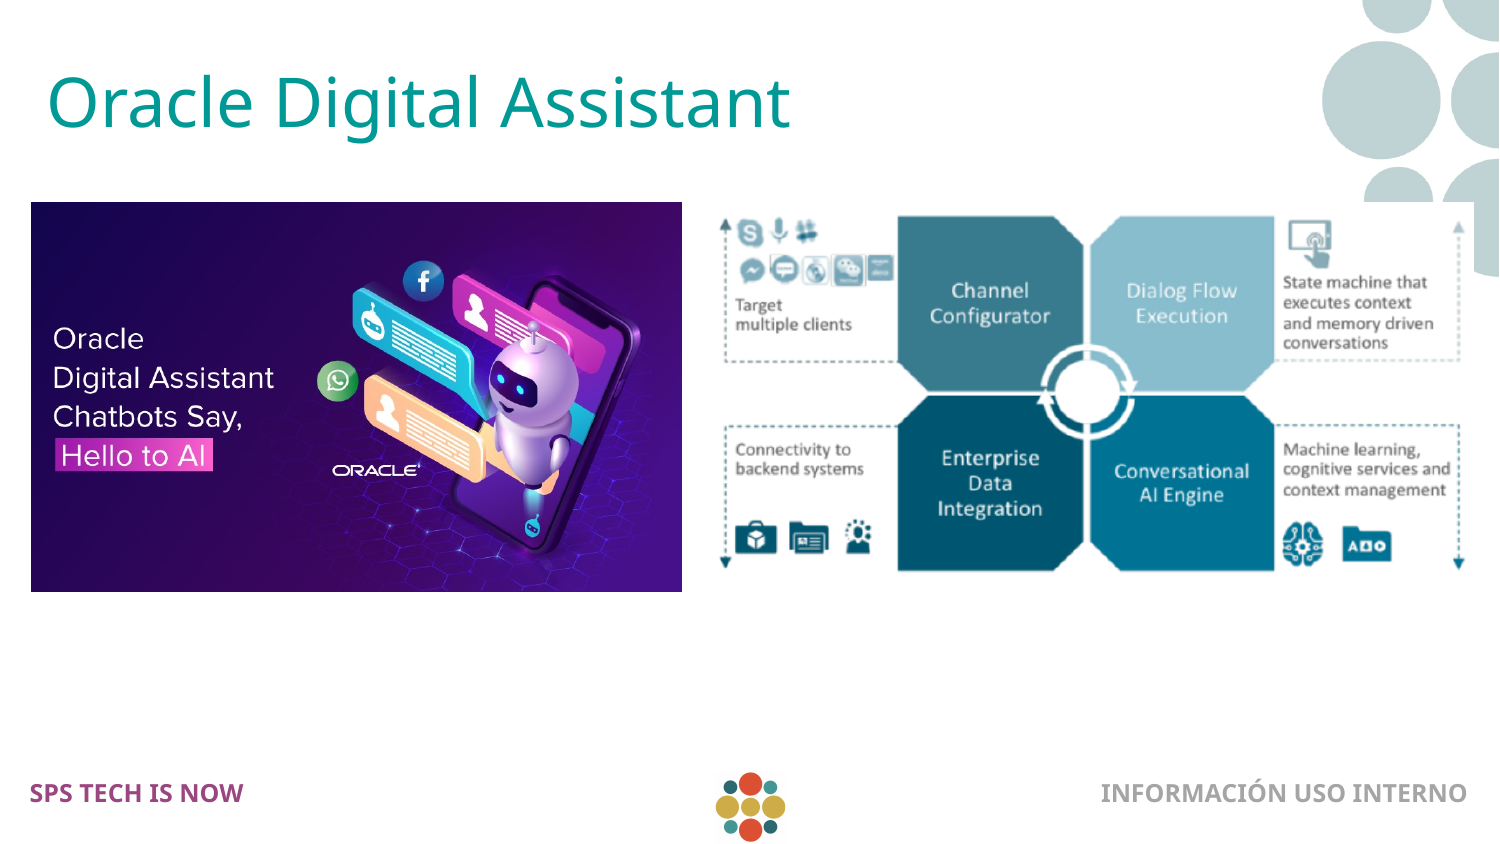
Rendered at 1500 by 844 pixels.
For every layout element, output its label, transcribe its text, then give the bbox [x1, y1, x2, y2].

picture [1, 0, 1499, 844]
title Oracle Digital Assistant [31, 44, 1326, 167]
